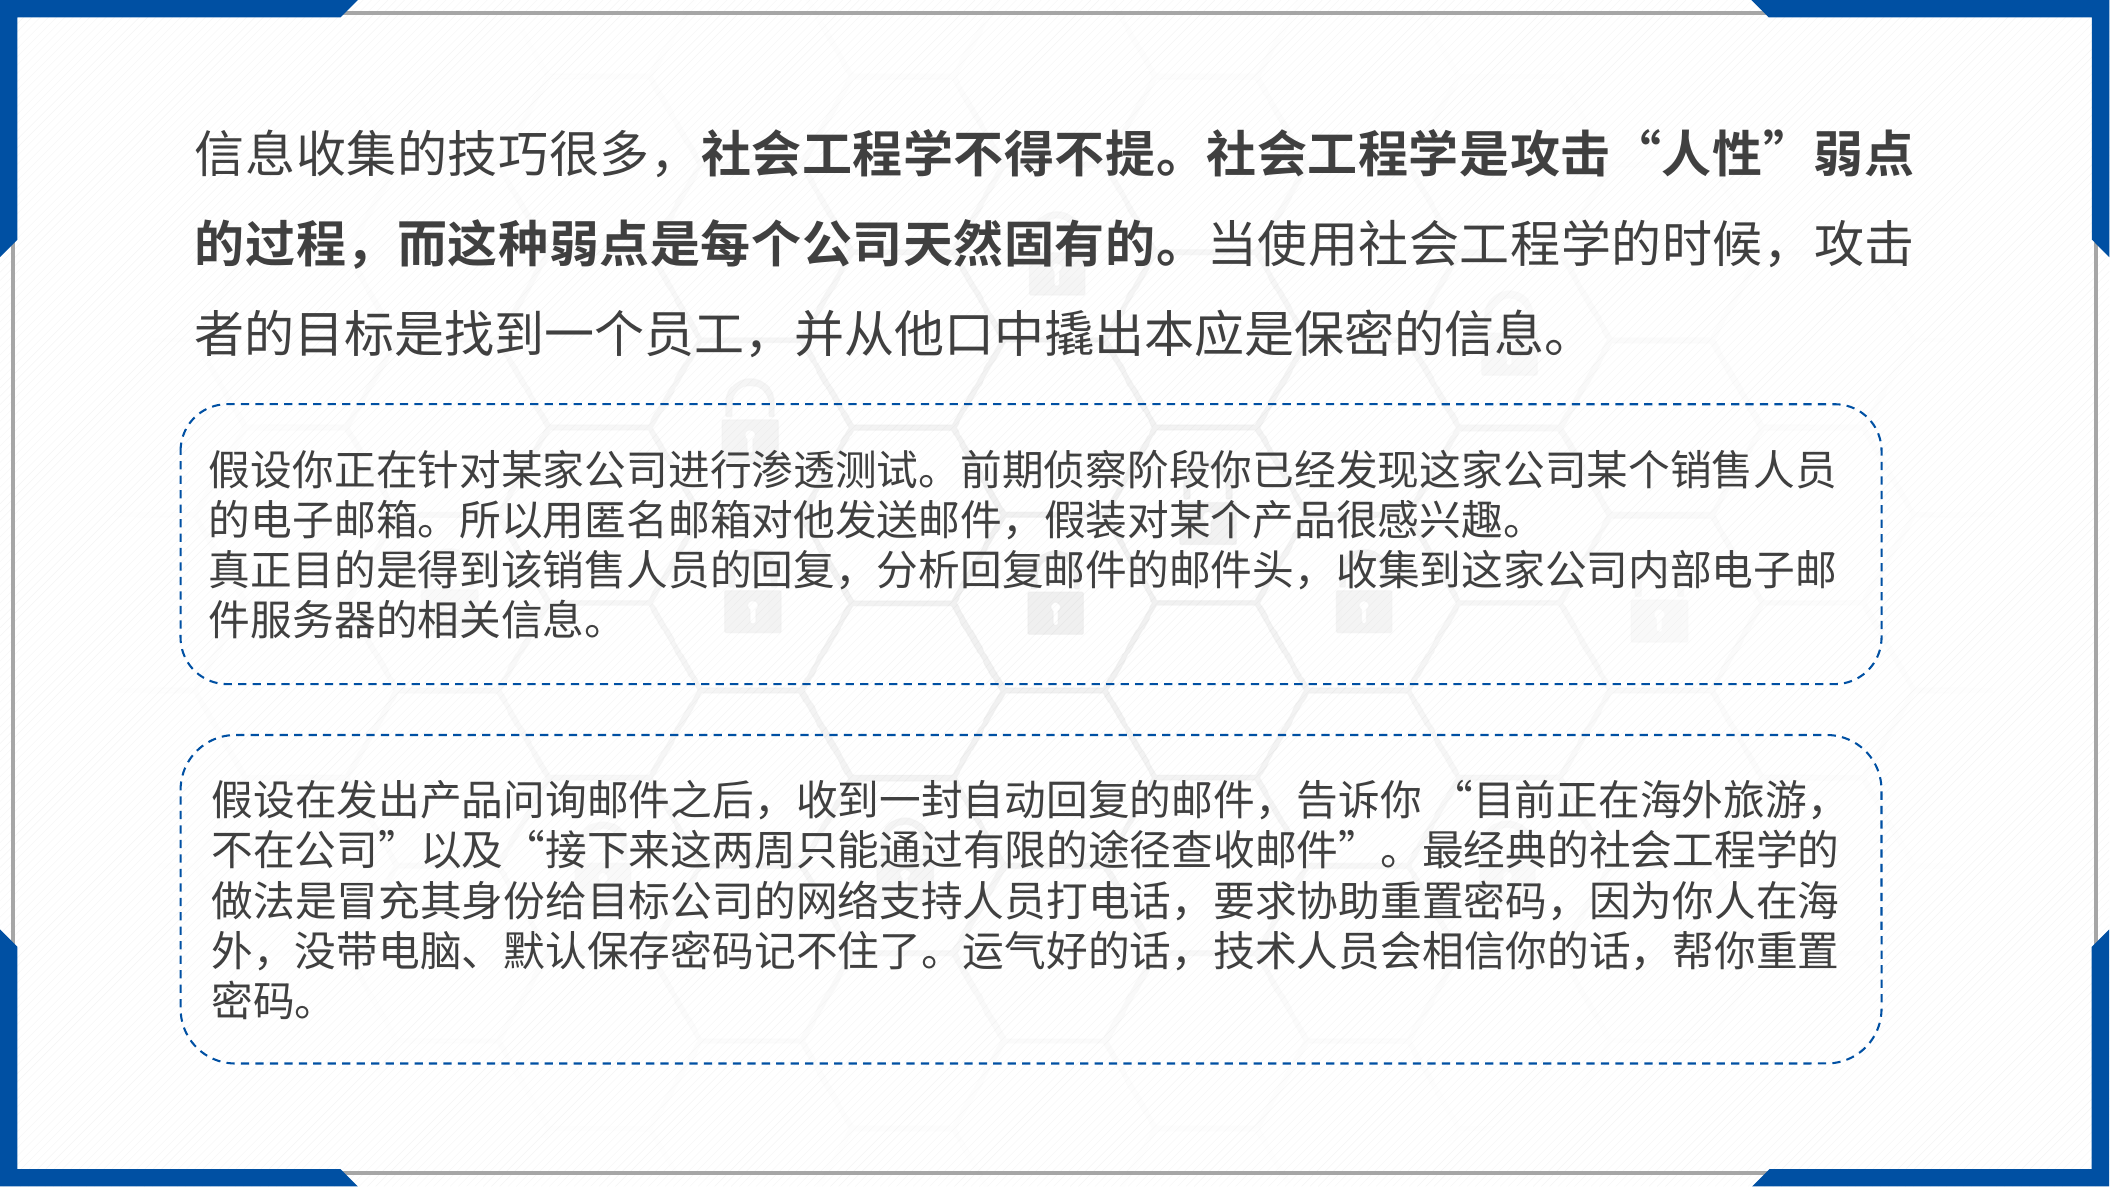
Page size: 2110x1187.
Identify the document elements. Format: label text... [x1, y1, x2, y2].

text_box 信息收集的技巧很多，社会工程学不得不提。社会工程学是攻击“人性”弱点的过程，而这种弱点是每个公司天然固有的。当使用社会工程学的时候，攻击者的目标是找到一个员工，并从他口中撬出本应是保密的信息。 [180, 85, 1929, 370]
picture [80, 0, 2029, 1187]
text_box 假设在发出产品问询邮件之后，收到一封自动回复的邮件，告诉你 “目前正在海外旅游，不在公司”以及“接下来这两周只能通过有限的途径查收邮件”。最经典的社会工程学的做法是冒充其身份给目标公司的网络支持人员打电话，要求协助重置密码，因为你人在海外，没带电脑、默认保存密码记不住了。运气好的话，技术人员会相信你的话，帮你重置密码。 [179, 733, 1883, 1065]
text_box 假设你正在针对某家公司进行渗透测试。前期侦察阶段你已经发现这家公司某个销售人员的电子邮箱。所以用匿名邮箱对他发送邮件，假装对某个产品很感兴趣。 真正目的是得到该销售人员的回复，分析回复邮件的邮件头，收集到这家公司内部电子邮件服务器的相关信息。 [179, 403, 1883, 686]
